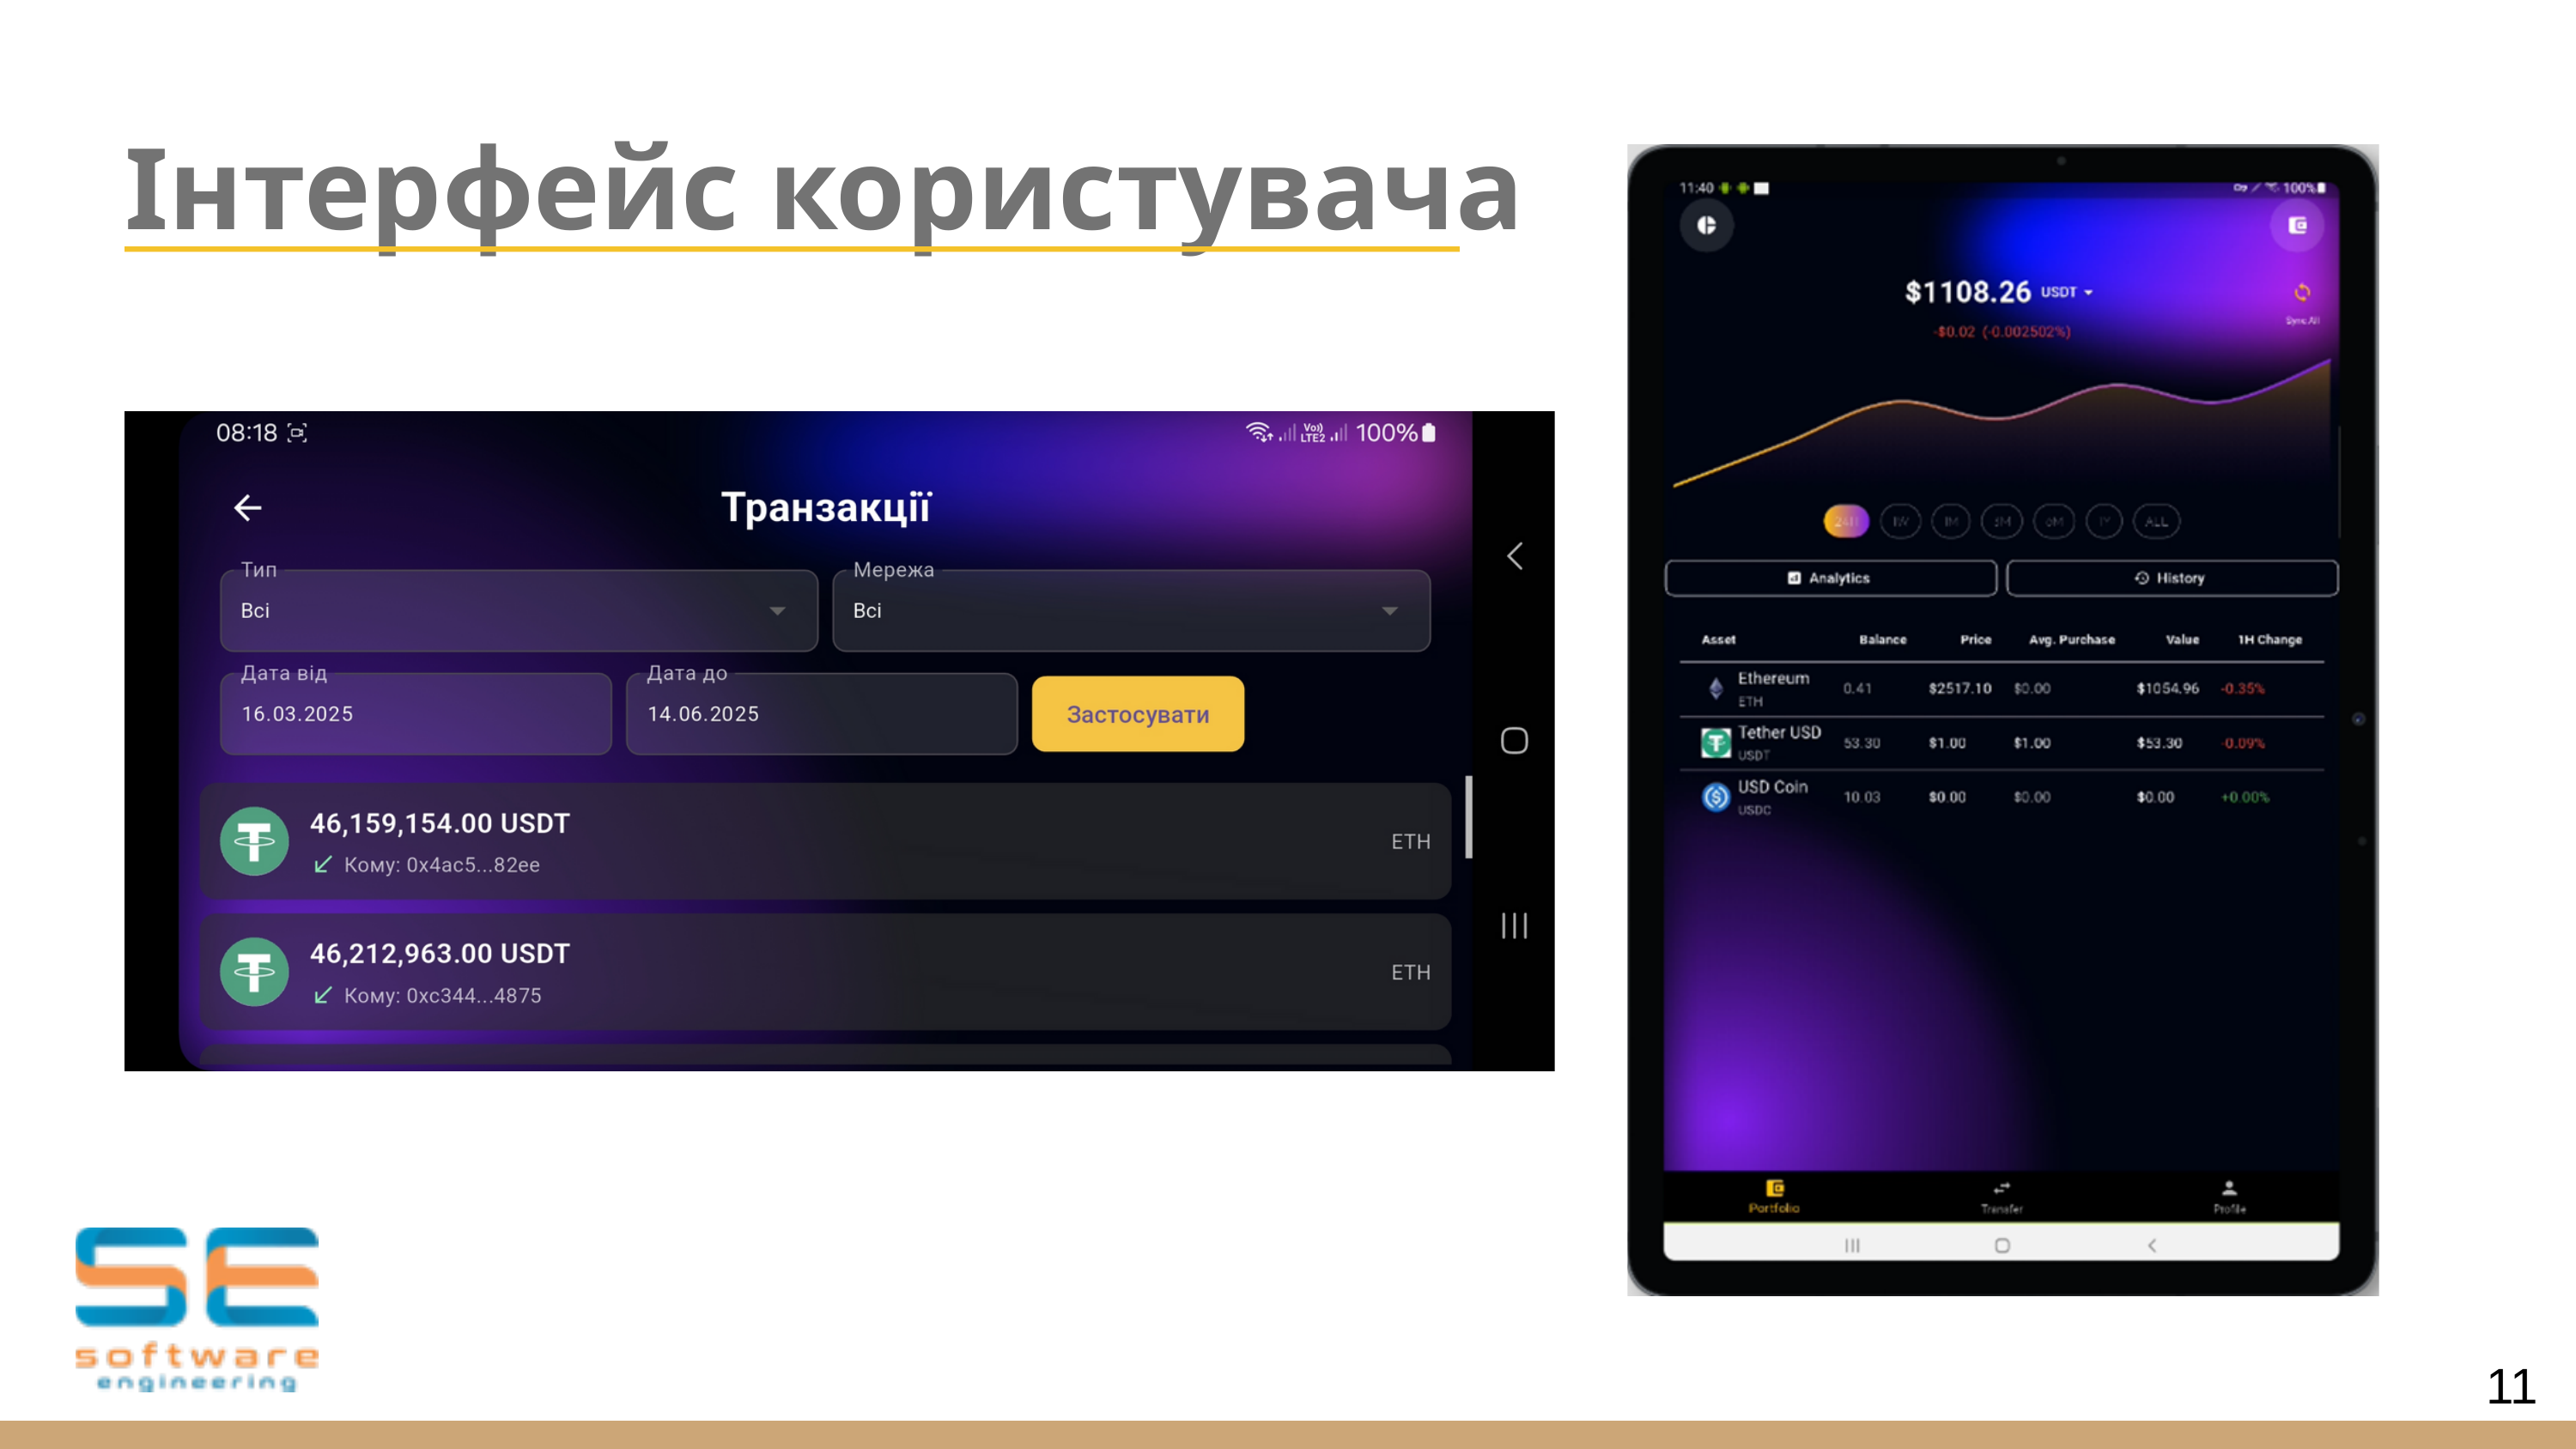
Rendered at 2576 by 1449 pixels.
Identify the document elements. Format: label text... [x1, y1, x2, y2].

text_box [0, 1421, 2576, 1449]
text_box [125, 411, 1555, 1071]
text_box [1627, 262, 2379, 1296]
text_box [76, 1228, 319, 1392]
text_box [124, 67, 2471, 252]
text_box 11 [2485, 1354, 2542, 1415]
